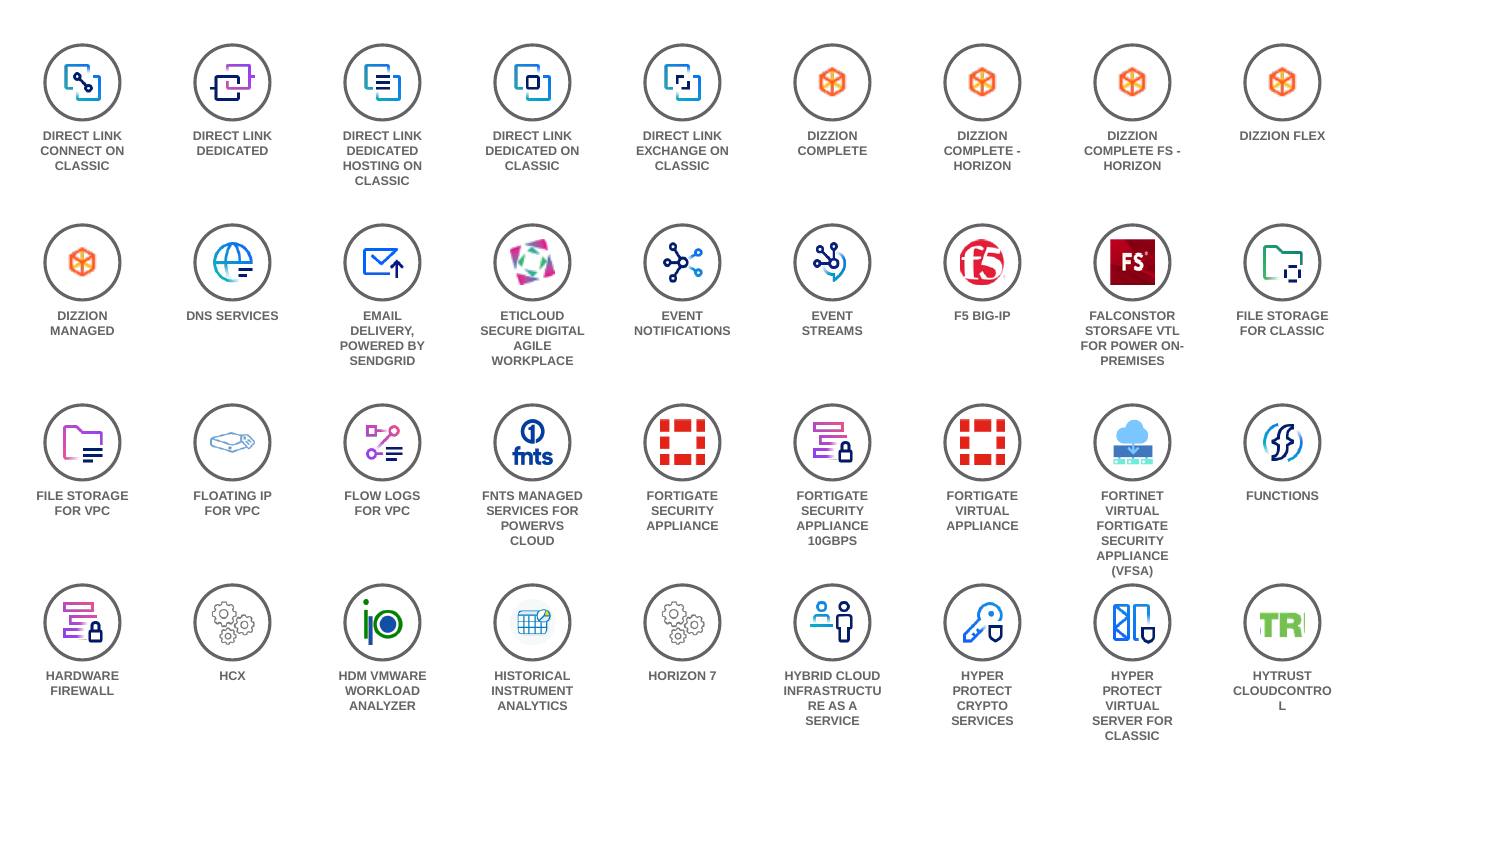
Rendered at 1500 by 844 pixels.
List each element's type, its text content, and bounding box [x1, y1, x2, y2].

picture [1109, 419, 1156, 466]
picture [659, 419, 706, 466]
text_box DIZZION COMPLETE [779, 127, 885, 158]
text_box FORTIGATE SECURITY APPLIANCE 10GBPS [779, 487, 885, 548]
text_box [659, 652, 706, 660]
picture [1259, 599, 1306, 646]
text_box [1094, 584, 1170, 650]
text_box [59, 112, 106, 120]
text_box [1259, 652, 1306, 660]
text_box EVENT NOTIFICATIONS [629, 307, 735, 338]
text_box [959, 292, 1006, 300]
text_box ETICLOUD SECURE DIGITAL AGILE WORKPLACE [479, 307, 585, 368]
text_box [659, 292, 706, 300]
picture [1259, 419, 1306, 466]
text_box DIRECT LINK CONNECT ON CLASSIC [29, 127, 135, 173]
text_box [44, 224, 120, 290]
text_box [509, 112, 556, 120]
picture [809, 599, 856, 646]
text_box [59, 292, 106, 300]
text_box HYTRUST CLOUDCONTROL [1229, 667, 1335, 713]
text_box FLOATING IP FOR VPC [179, 487, 285, 518]
text_box FORTIGATE VIRTUAL APPLIANCE [929, 487, 1035, 533]
picture [59, 59, 106, 106]
picture [659, 239, 706, 286]
picture [209, 59, 256, 106]
picture [1109, 599, 1156, 646]
picture [359, 419, 406, 466]
text_box [44, 584, 120, 650]
text_box [59, 652, 106, 660]
text_box [644, 584, 720, 650]
text_box [344, 44, 420, 110]
picture [809, 59, 856, 106]
text_box [359, 112, 406, 120]
picture [1259, 59, 1306, 106]
text_box FORTINET VIRTUAL FORTIGATE SECURITY APPLIANCE (VFSA) [1079, 487, 1185, 578]
text_box [944, 224, 1020, 290]
text_box [794, 224, 870, 290]
text_box [194, 584, 270, 650]
text_box [944, 584, 1020, 650]
text_box [494, 404, 570, 480]
picture [59, 239, 106, 286]
text_box [1244, 44, 1320, 110]
text_box [1259, 112, 1306, 120]
text_box [644, 404, 720, 480]
text_box [1109, 652, 1156, 660]
text_box HISTORICAL INSTRUMENT ANALYTICS [479, 667, 585, 713]
picture [1109, 239, 1156, 286]
text_box F5 BIG-IP [929, 307, 1035, 323]
text_box EVENT STREAMS [779, 307, 885, 338]
text_box [1109, 112, 1156, 120]
text_box DIRECT LINK EXCHANGE ON CLASSIC [629, 127, 735, 173]
text_box HYPER PROTECT VIRTUAL SERVER FOR CLASSIC [1079, 667, 1185, 743]
text_box [44, 404, 120, 480]
text_box [509, 652, 556, 660]
text_box FILE STORAGE FOR VPC [29, 487, 135, 518]
text_box [494, 44, 570, 110]
text_box [359, 292, 406, 300]
text_box FORTIGATE SECURITY APPLIANCE [629, 487, 735, 533]
text_box [344, 584, 420, 650]
text_box [809, 292, 856, 300]
text_box [959, 112, 1006, 120]
picture [359, 239, 406, 286]
picture [959, 599, 1006, 646]
text_box [209, 652, 256, 660]
text_box [644, 44, 720, 110]
text_box [659, 112, 706, 120]
picture [509, 59, 556, 106]
picture [359, 599, 406, 646]
text_box DIZZION MANAGED [29, 307, 135, 338]
text_box [494, 584, 570, 650]
text_box HORIZON 7 [629, 667, 735, 683]
picture [509, 419, 556, 466]
text_box [194, 404, 270, 480]
picture [509, 239, 556, 286]
text_box [209, 112, 256, 120]
text_box HCX [179, 667, 285, 683]
text_box [1259, 292, 1306, 300]
picture [209, 419, 256, 466]
text_box [794, 404, 870, 480]
text_box [794, 44, 870, 110]
text_box [1244, 584, 1320, 650]
text_box [644, 224, 720, 290]
text_box [509, 292, 556, 300]
picture [809, 239, 856, 286]
text_box [209, 292, 256, 300]
text_box DIRECT LINK DEDICATED [179, 127, 285, 158]
text_box FUNCTIONS [1229, 487, 1335, 503]
text_box [809, 652, 856, 660]
text_box FLOW LOGS FOR VPC [329, 487, 435, 518]
picture [1109, 59, 1156, 106]
picture [809, 419, 856, 466]
text_box [1244, 404, 1320, 480]
text_box DIZZION COMPLETE - HORIZON [929, 127, 1035, 173]
text_box [1244, 224, 1320, 290]
text_box [494, 224, 570, 290]
picture [509, 599, 556, 646]
text_box HYPER PROTECT CRYPTO SERVICES [929, 667, 1035, 728]
text_box [944, 404, 1020, 480]
text_box [194, 44, 270, 110]
picture [959, 239, 1006, 286]
text_box [1094, 224, 1170, 290]
text_box [344, 224, 420, 290]
text_box HYBRID CLOUD INFRASTRUCTURE AS A SERVICE [779, 667, 885, 728]
picture [959, 419, 1006, 466]
text_box [359, 652, 406, 660]
picture [59, 599, 106, 646]
picture [659, 599, 706, 646]
text_box HDM VMWARE WORKLOAD ANALYZER [329, 667, 435, 713]
text_box DNS SERVICES [179, 307, 285, 323]
text_box HARDWARE FIREWALL [29, 667, 135, 698]
text_box EMAIL DELIVERY, POWERED BY SENDGRID [329, 307, 435, 368]
text_box DIZZION COMPLETE FS - HORIZON [1079, 127, 1185, 173]
text_box [344, 404, 420, 480]
text_box [194, 224, 270, 290]
picture [959, 59, 1006, 106]
picture [1259, 239, 1306, 286]
text_box FILE STORAGE FOR CLASSIC [1229, 307, 1335, 338]
text_box DIZZION FLEX [1229, 127, 1335, 143]
text_box [944, 44, 1020, 110]
picture [359, 59, 406, 106]
text_box [44, 44, 120, 110]
text_box FALCONSTOR STORSAFE VTL FOR POWER ON-PREMISES [1079, 307, 1185, 368]
text_box [1094, 44, 1170, 110]
picture [209, 239, 256, 286]
text_box [959, 652, 1006, 660]
picture [659, 59, 706, 106]
text_box FNTS MANAGED SERVICES FOR POWERVS CLOUD [479, 487, 585, 548]
text_box DIRECT LINK DEDICATED ON CLASSIC [479, 127, 585, 173]
text_box [794, 584, 870, 650]
picture [59, 419, 106, 466]
text_box [809, 112, 856, 120]
text_box DIRECT LINK DEDICATED HOSTING ON CLASSIC [329, 127, 435, 188]
text_box [1109, 292, 1156, 300]
text_box [1094, 404, 1170, 480]
picture [209, 599, 256, 646]
